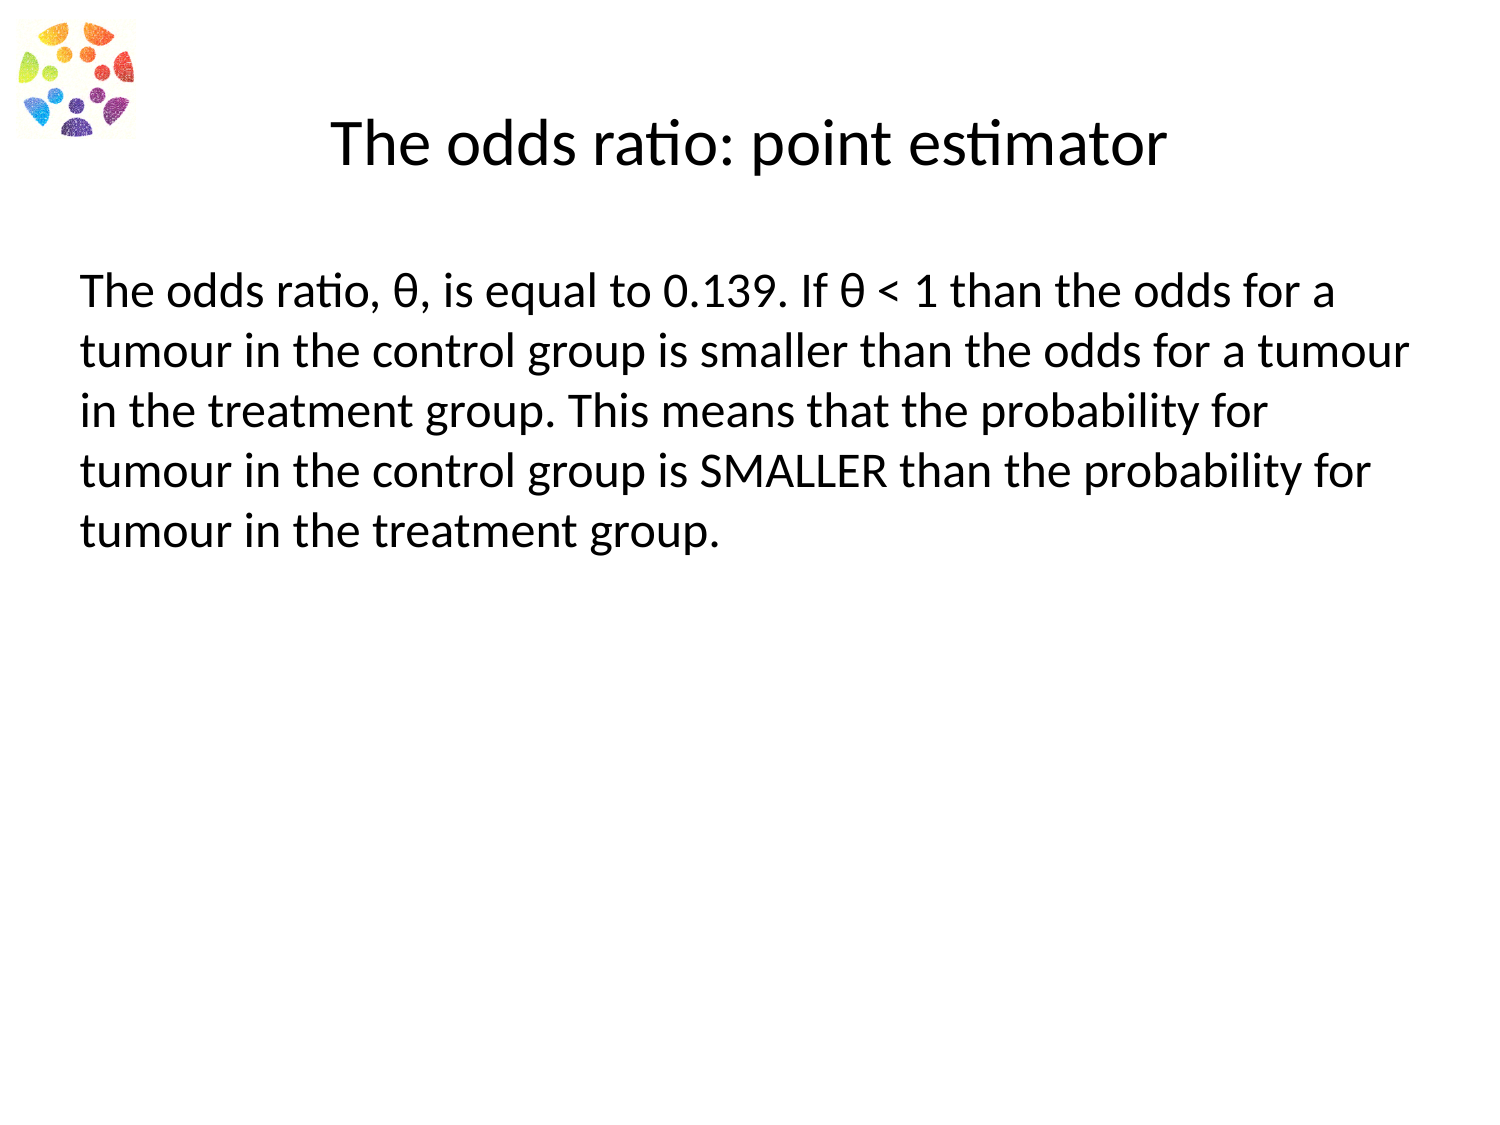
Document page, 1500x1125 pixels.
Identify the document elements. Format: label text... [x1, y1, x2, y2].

text_box The odds ratio, θ, is equal to 0.139. If θ < 1 than the odds for a tumour in the control group is smaller than the odds for a tumour in the treatment group. This means that the probability for tumour in the control group is SMALLER than the probability for tumour in the treatment group. [64, 249, 1447, 565]
picture [16, 19, 136, 139]
title The odds ratio: point estimator [75, 45, 1425, 233]
